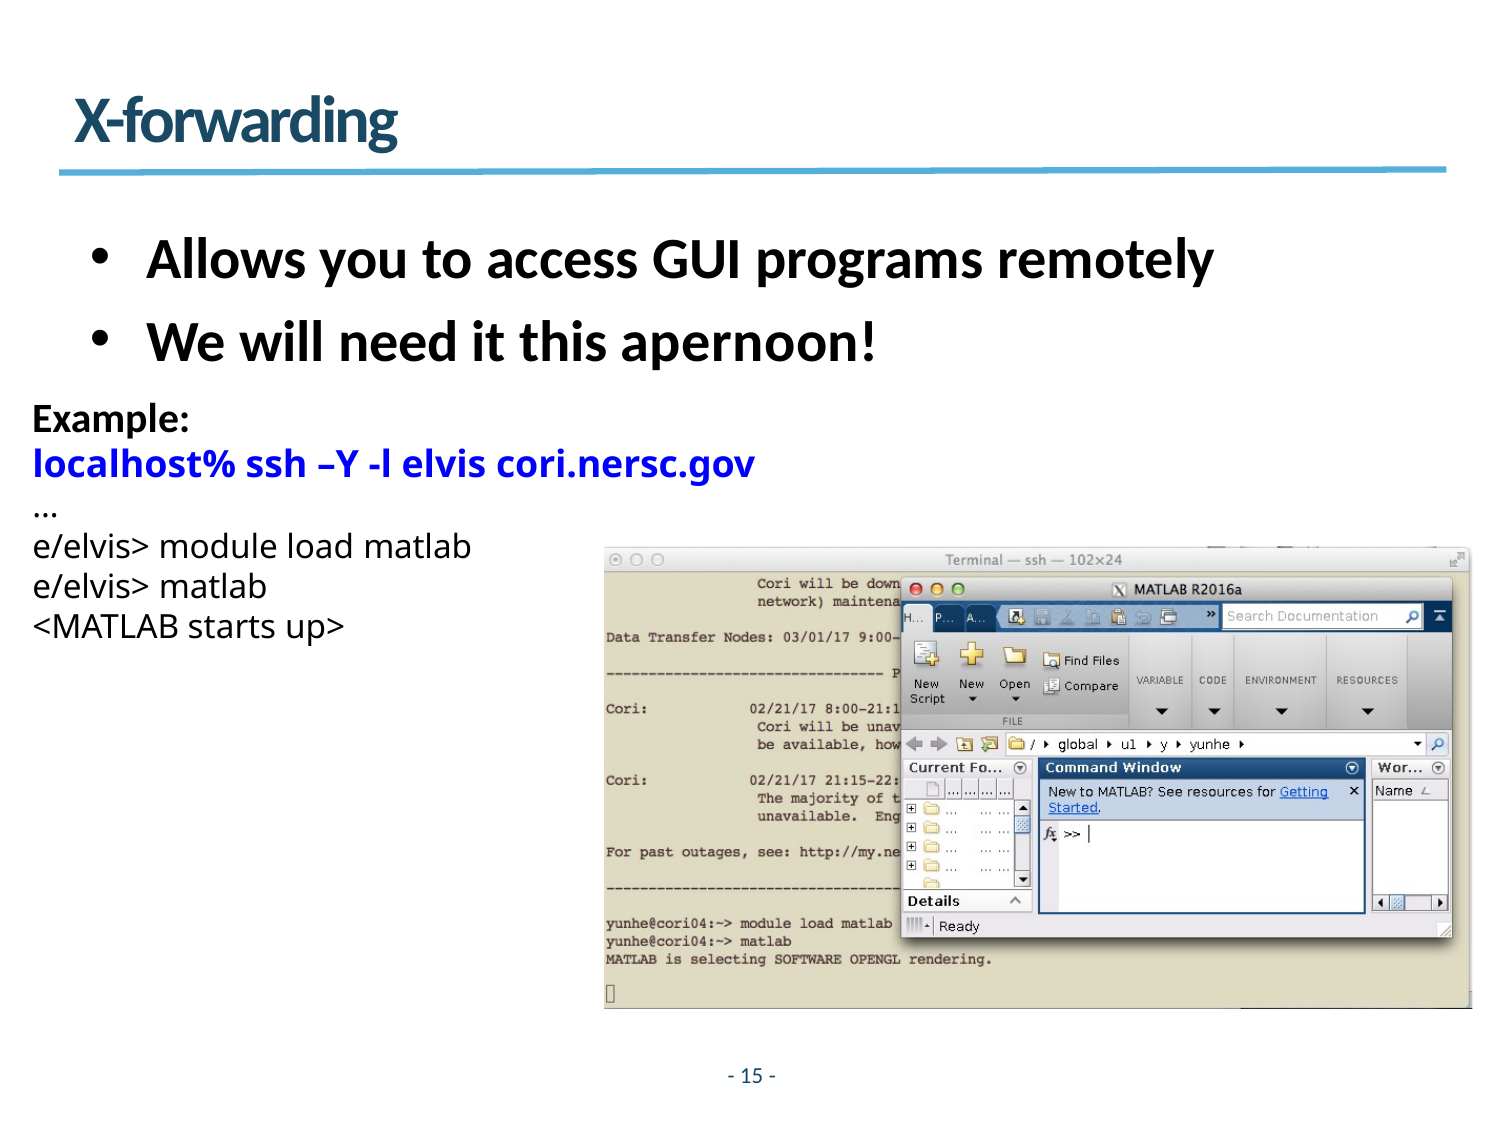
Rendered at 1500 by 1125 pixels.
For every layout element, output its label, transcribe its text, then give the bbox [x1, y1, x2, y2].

text_box - 15 - [725, 1058, 778, 1089]
text_box localhost% ssh –Y -l elvis cori.nersc.gov … e/elvis> module load matlab e/elvis> matlab <MATLAB starts up> [30, 438, 961, 646]
text_box [604, 546, 1473, 1009]
title X-forwarding [72, 73, 428, 205]
text_box Allows you to access GUI programs remotely We will need it this apernoon! Example: [30, 205, 1228, 441]
